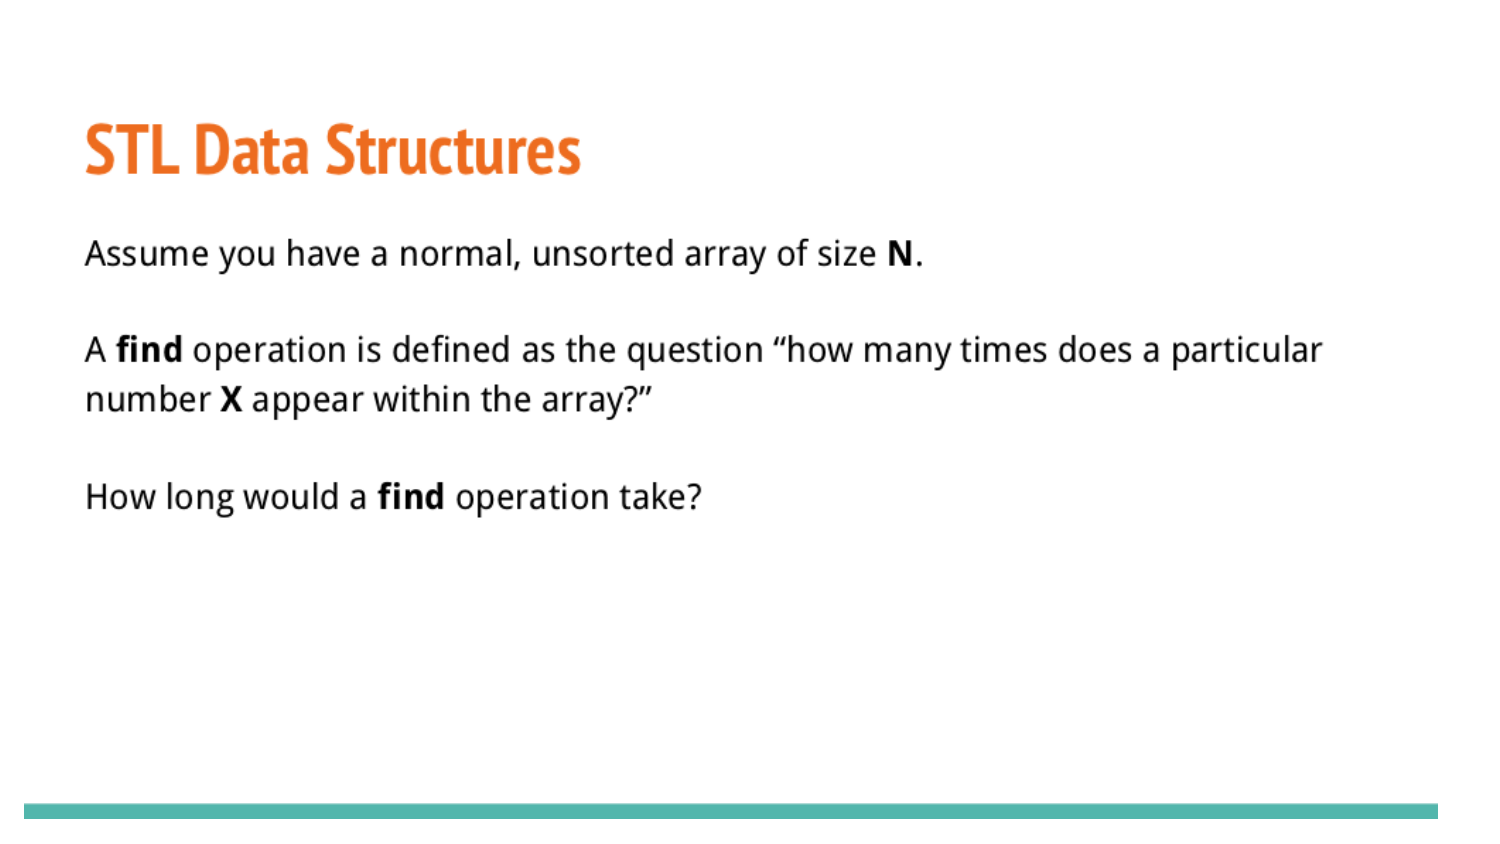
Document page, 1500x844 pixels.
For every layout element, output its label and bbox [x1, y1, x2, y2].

picture [24, 24, 1438, 819]
